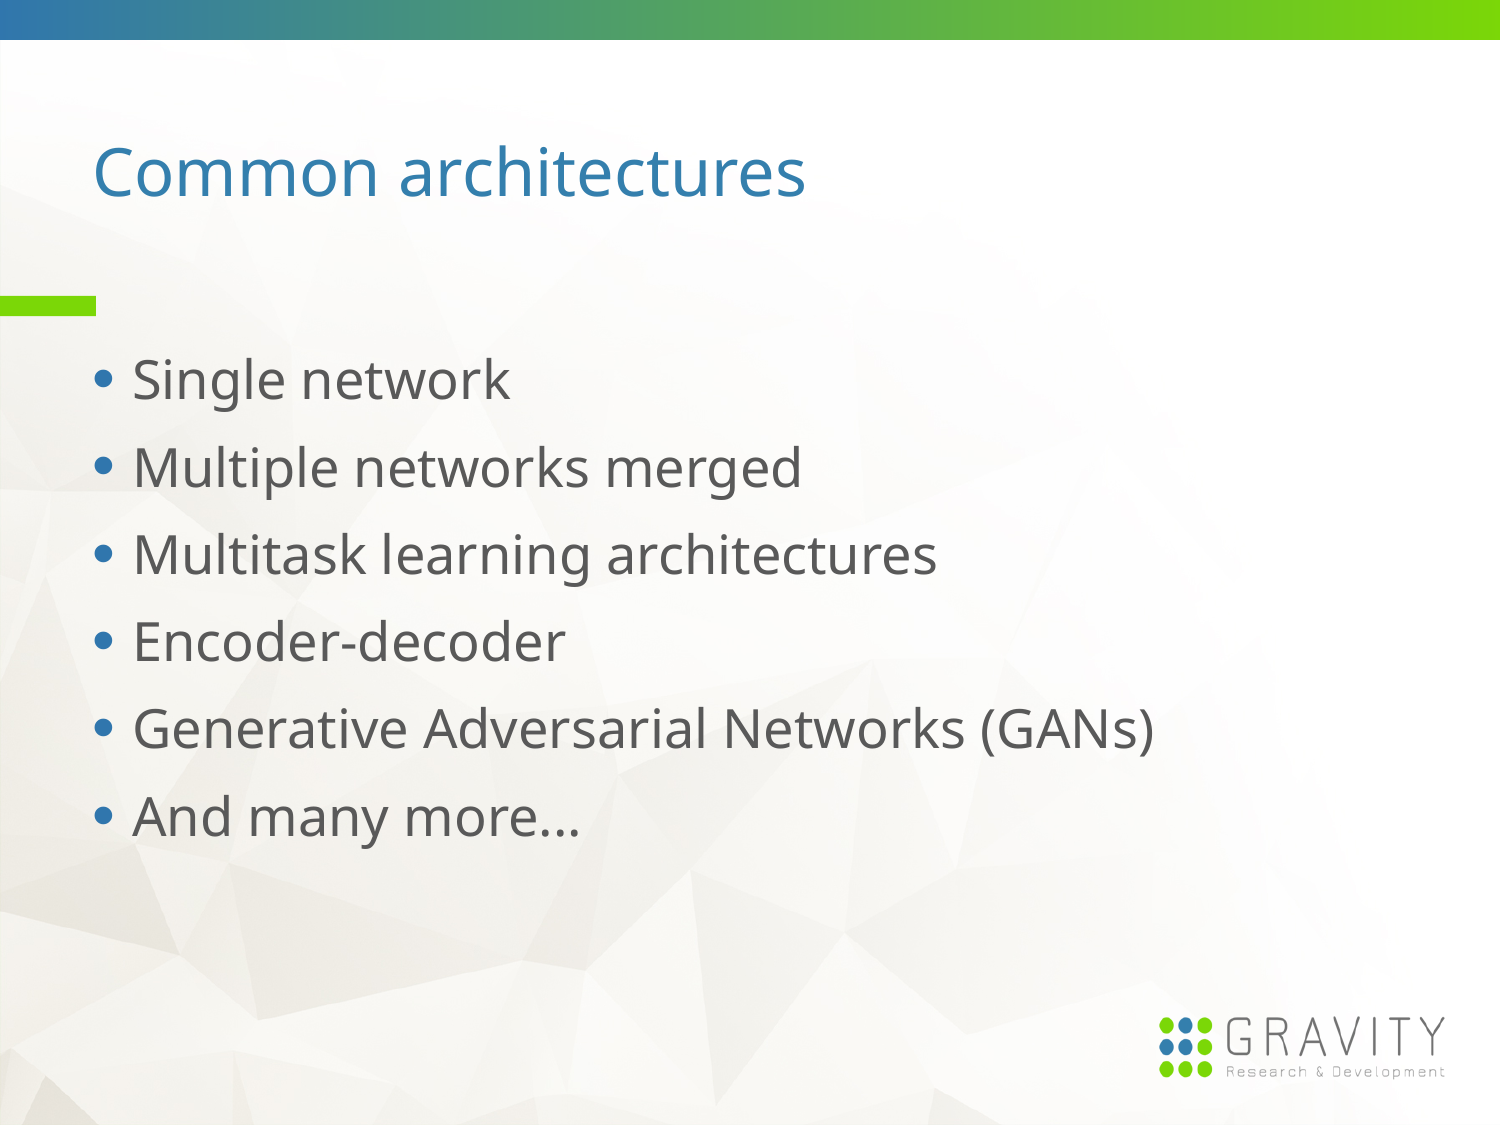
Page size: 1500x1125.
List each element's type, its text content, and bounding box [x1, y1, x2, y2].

picture [0, 40, 1500, 1125]
title Common architectures [76, 84, 1424, 266]
list Single network Multiple networks merged Multitask learning architectures Encoder-decoder Generative Adversarial Networks (GANs) And many more... [76, 337, 1424, 980]
